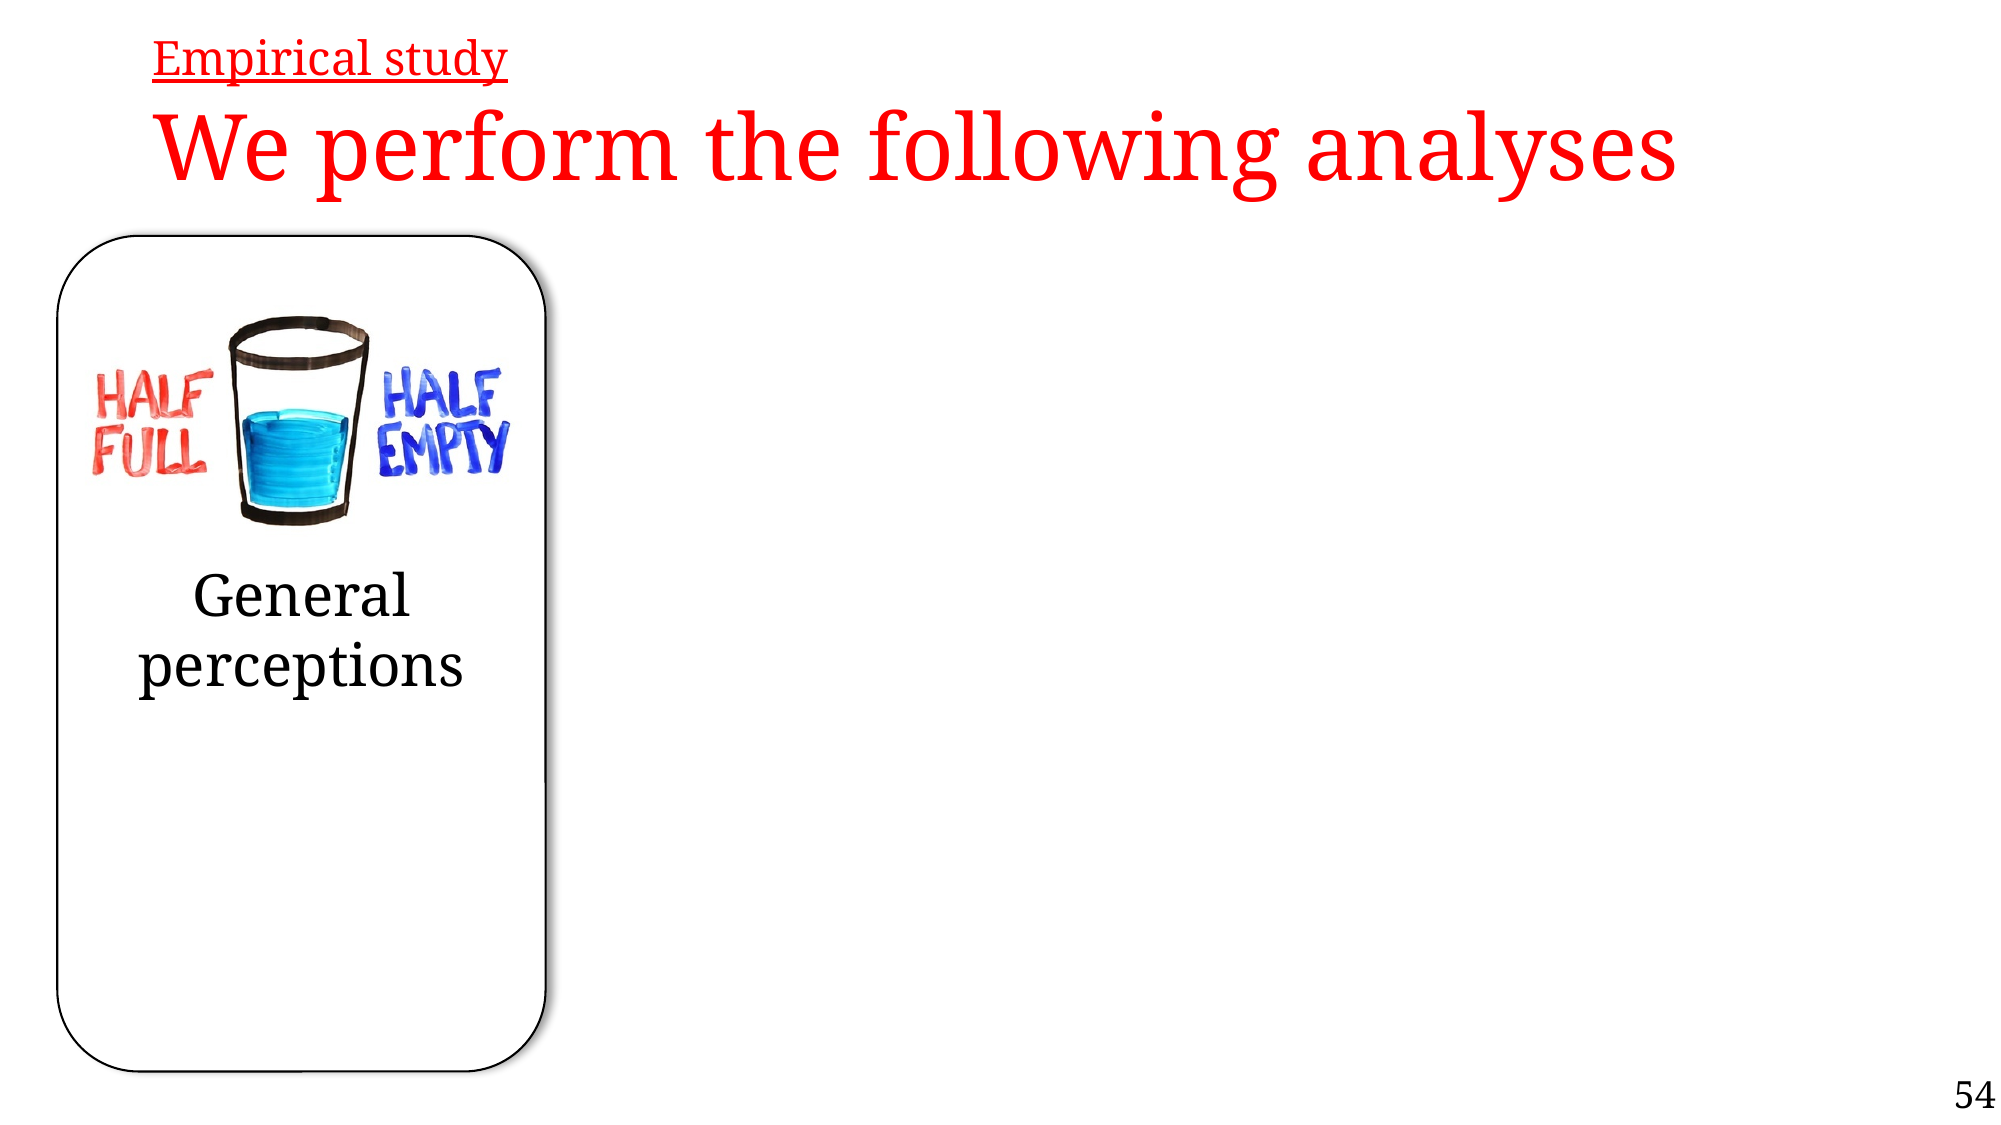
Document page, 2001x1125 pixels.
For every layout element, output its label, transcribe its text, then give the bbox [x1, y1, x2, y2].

text_box General perceptions [57, 550, 546, 706]
list Empirical study [137, 27, 1863, 94]
text_box 54 [1939, 1063, 2000, 1124]
title We perform the following analyses [137, 94, 1863, 329]
picture [72, 292, 531, 551]
text_box [56, 234, 547, 1073]
